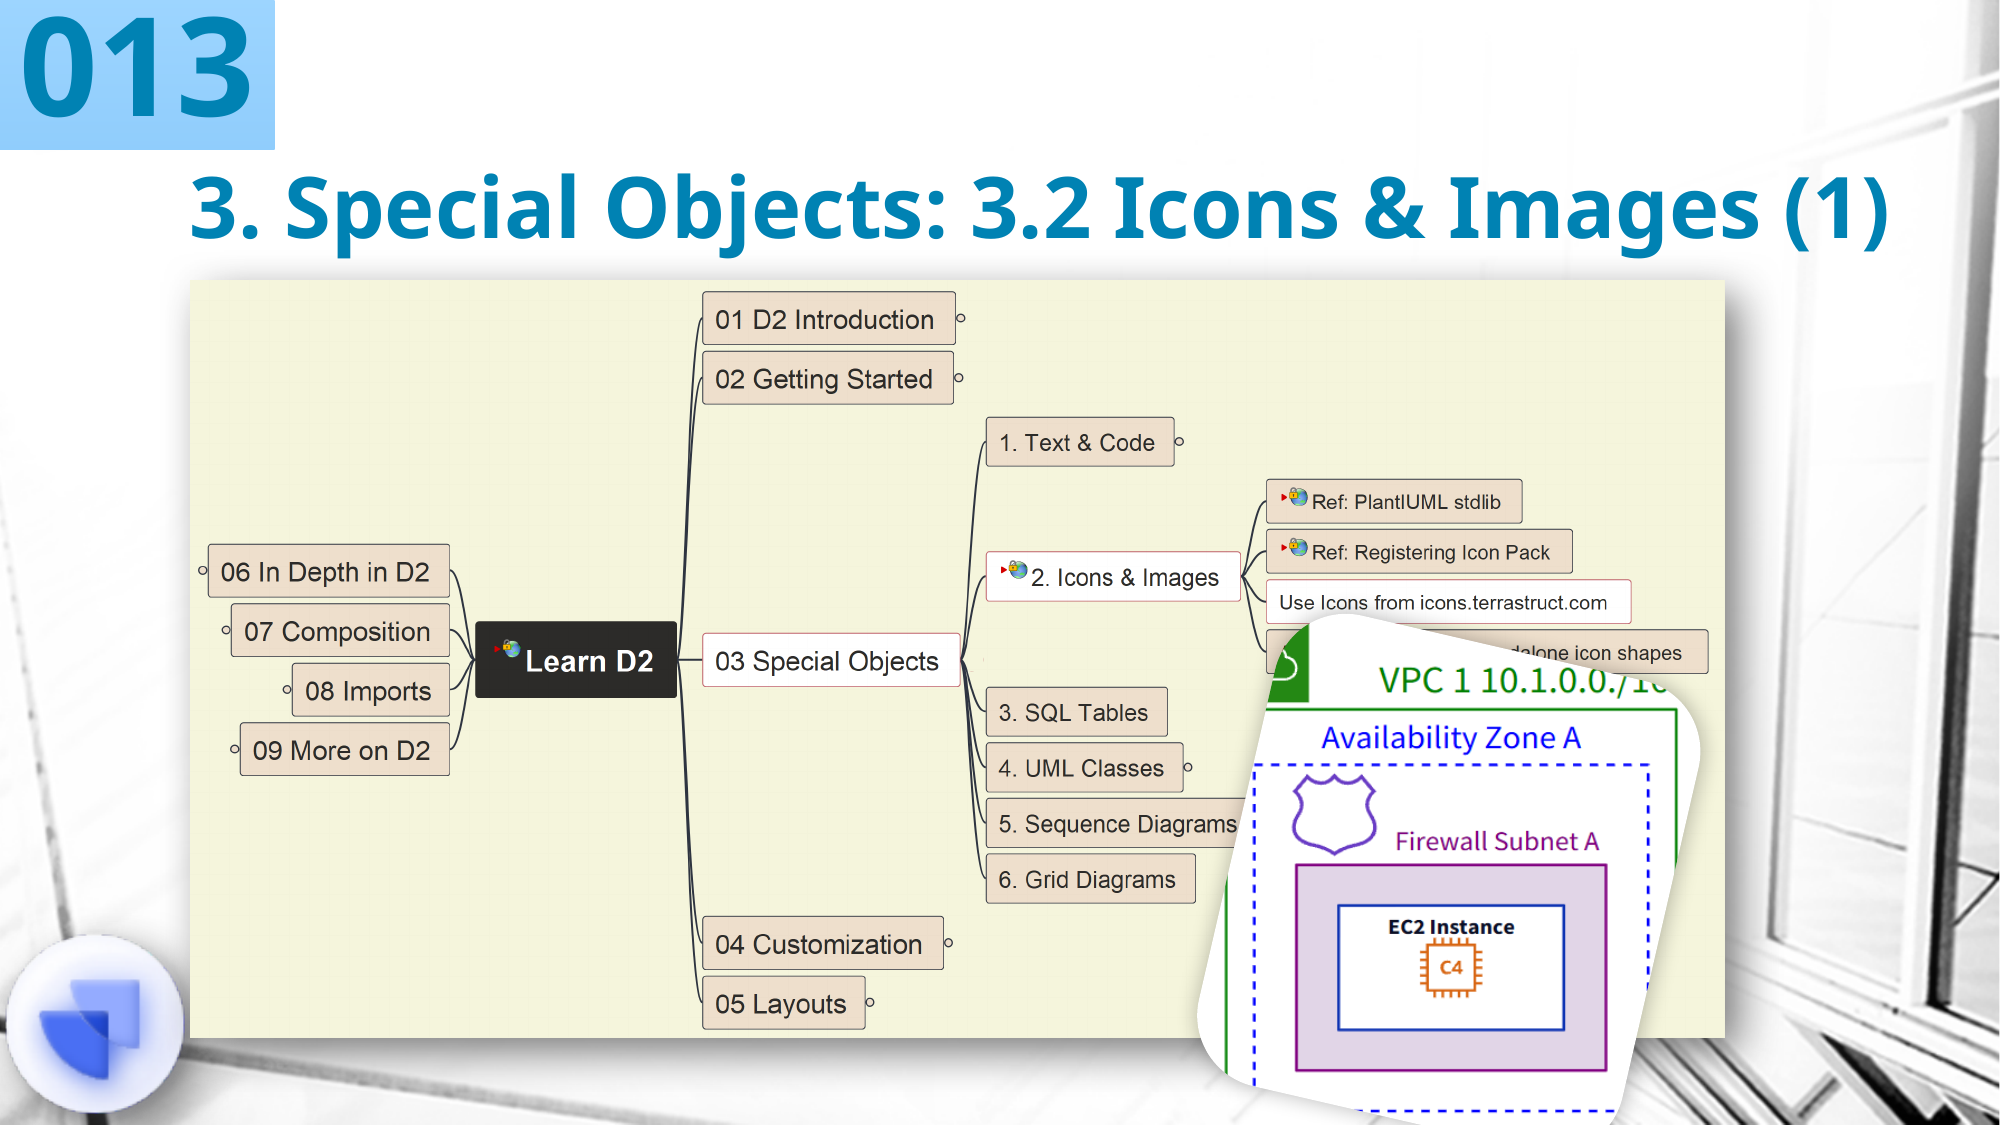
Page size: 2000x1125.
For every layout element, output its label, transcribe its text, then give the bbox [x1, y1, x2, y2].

title 3. Special Objects: 3.2 Icons & Images (1) [174, 87, 1925, 263]
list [190, 280, 1725, 1038]
picture [0, 0, 2000, 1125]
text_box 013 [0, 0, 275, 150]
